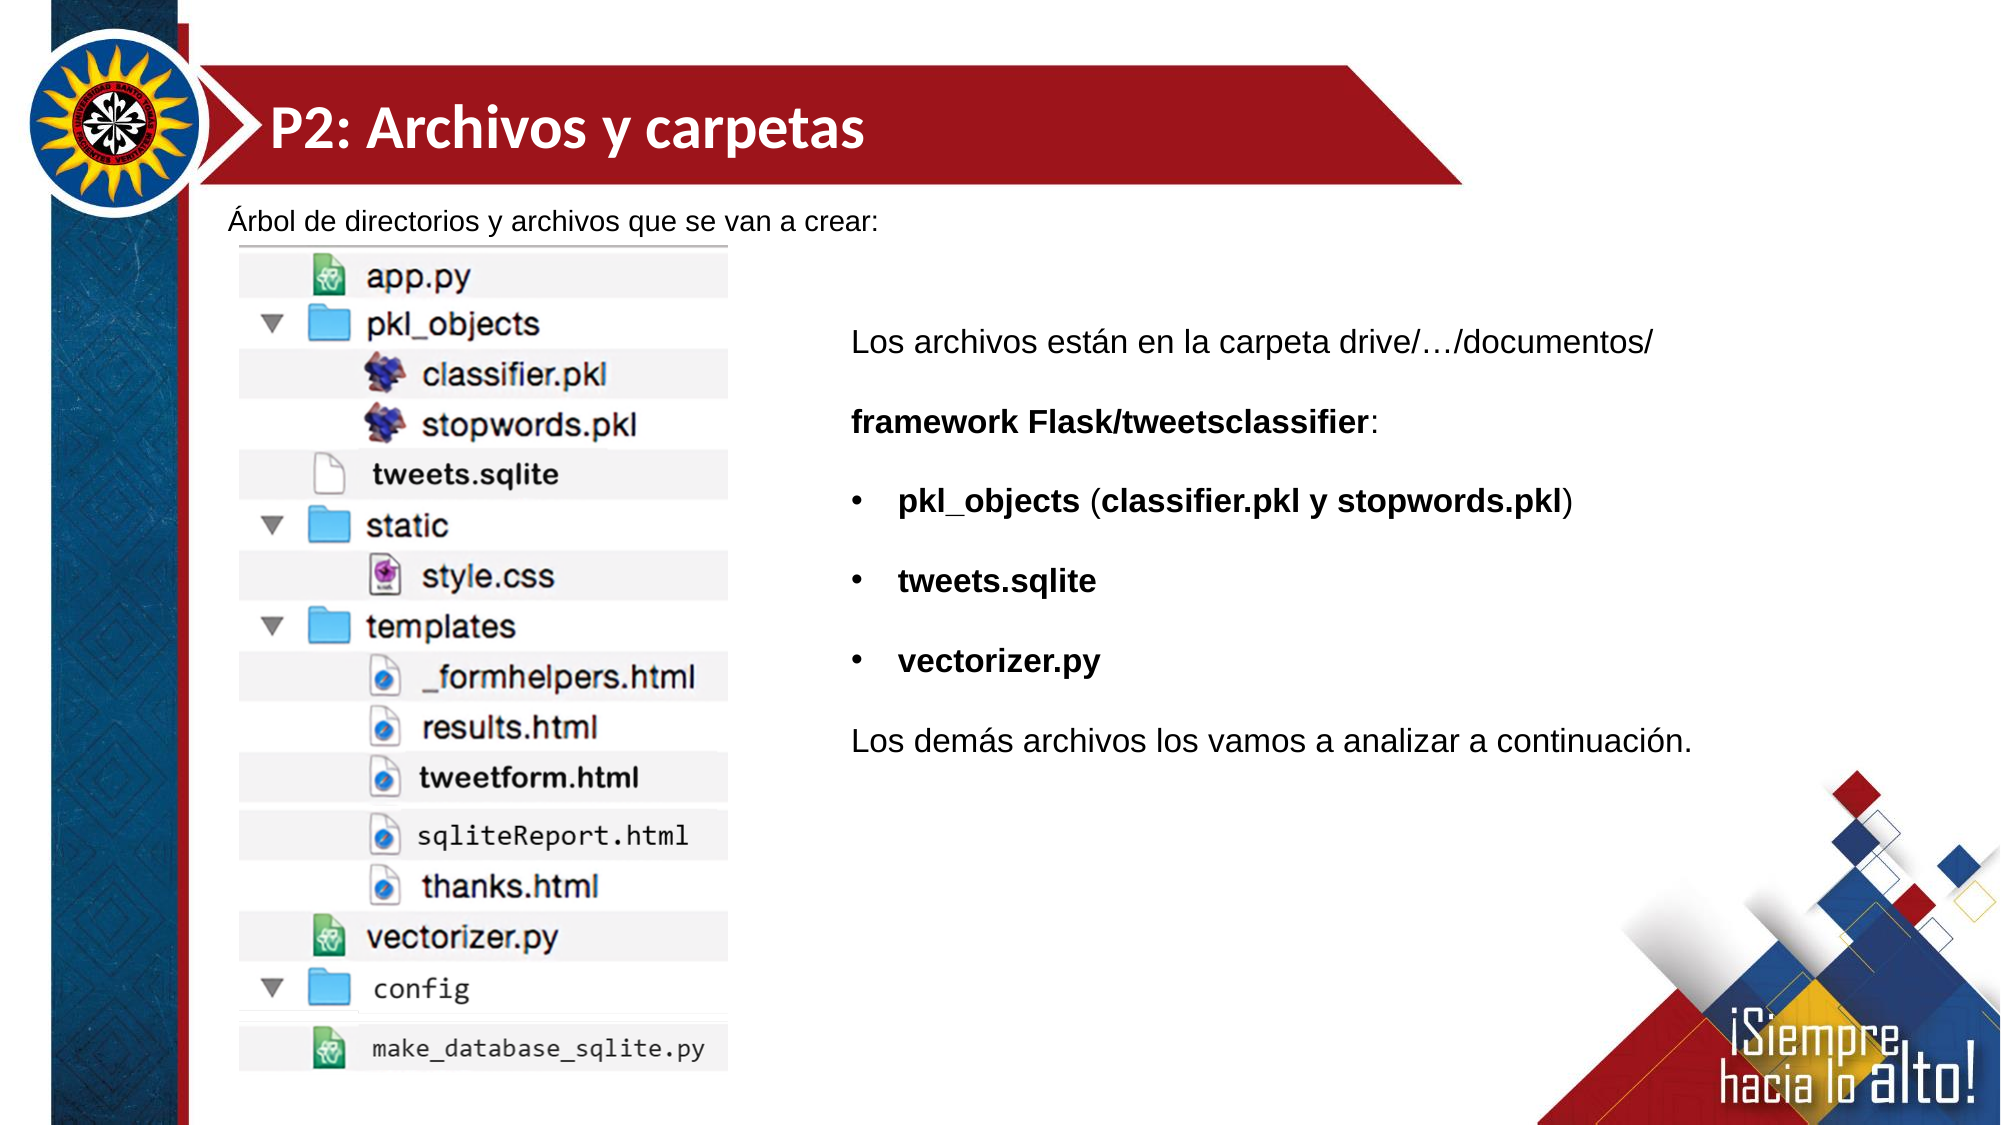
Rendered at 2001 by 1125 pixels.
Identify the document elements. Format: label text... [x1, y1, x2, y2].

text_box Los archivos están en la carpeta drive/…/documentos/ framework Flask/tweetsclassifier: pkl_objects (classifier.pkl y stopwords.pkl) tweets.sqlite vectorizer.py Los demás archivos los vamos a analizar a continuación. [836, 312, 2000, 767]
text_box P2: Archivos y carpetas [255, 78, 1584, 168]
text_box Árbol de directorios y archivos que se van a crear: [212, 195, 1713, 246]
picture [0, 0, 2001, 1125]
